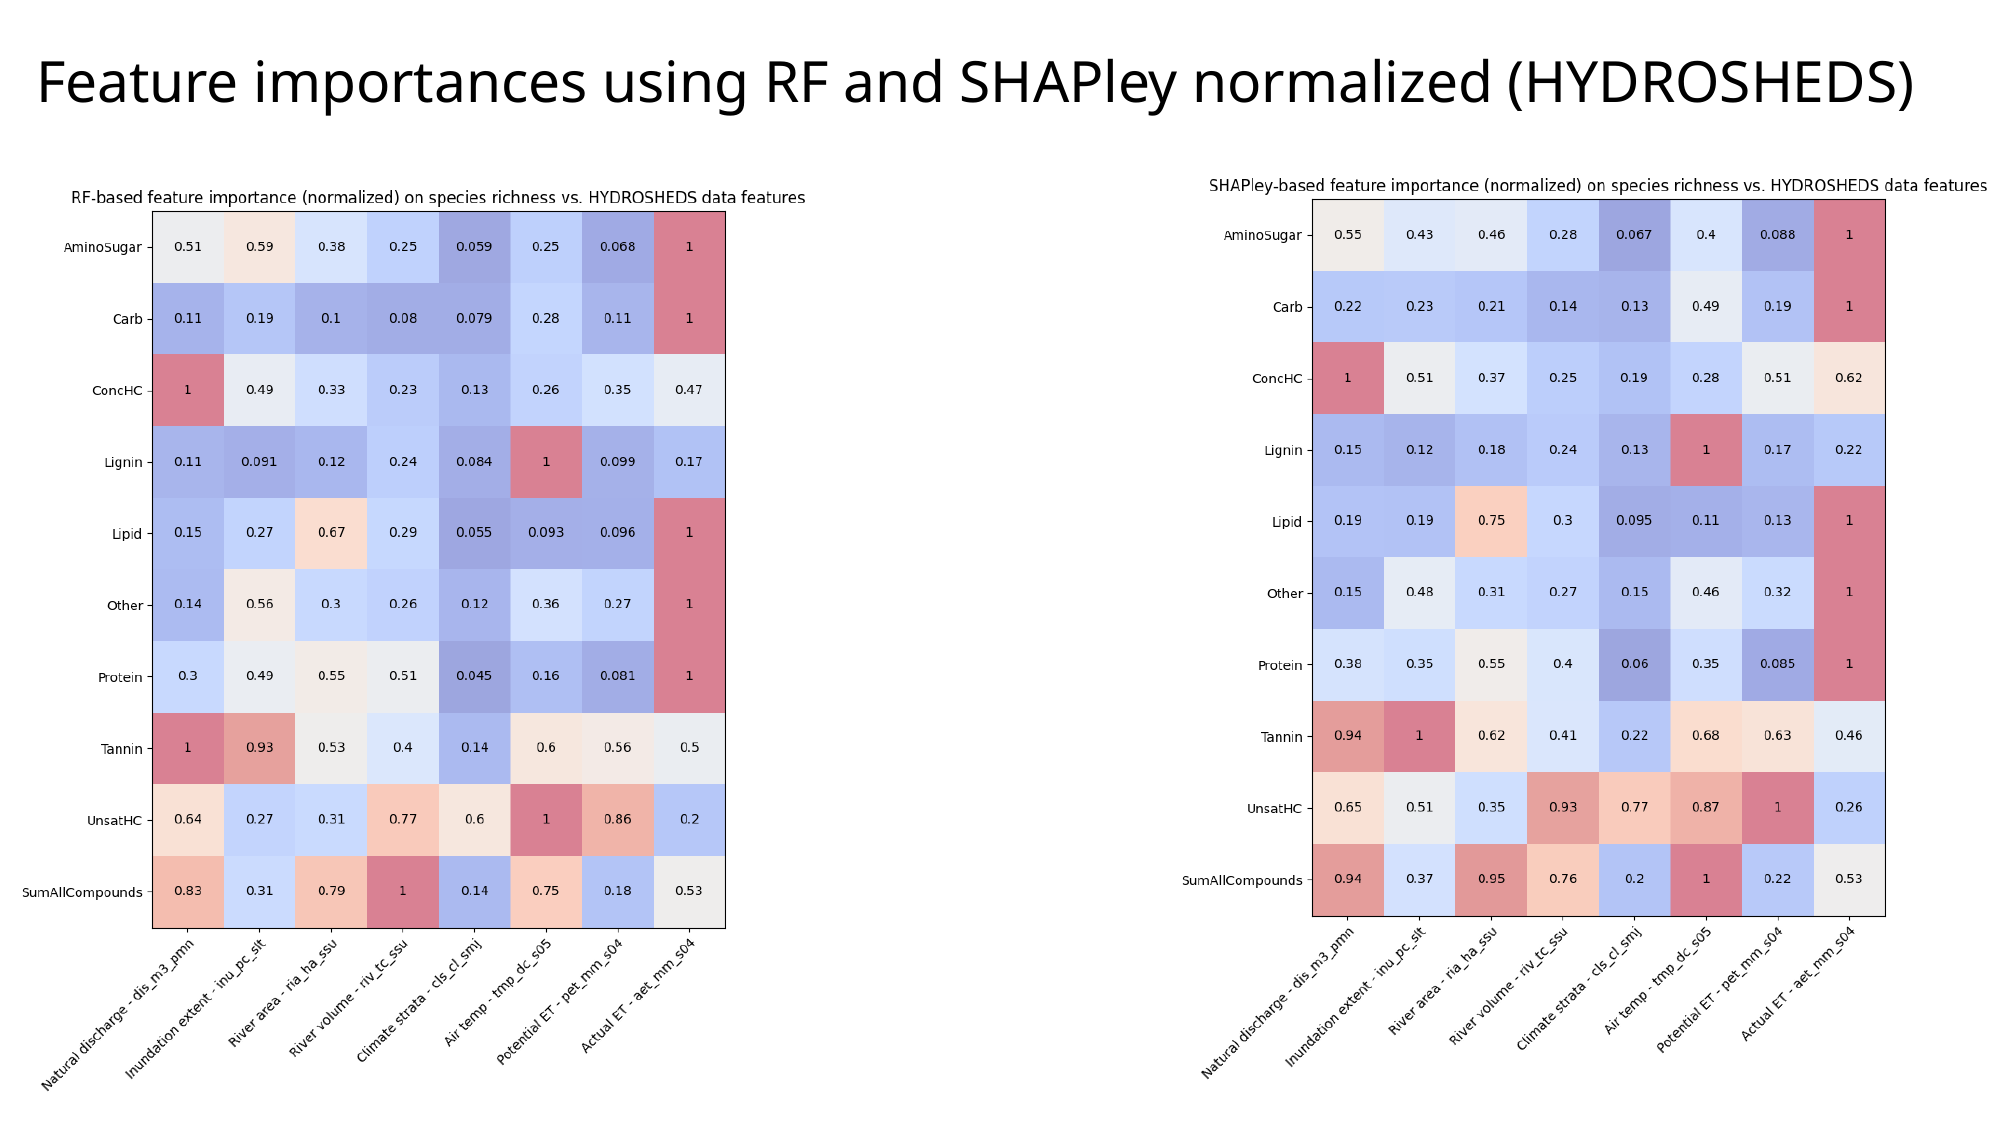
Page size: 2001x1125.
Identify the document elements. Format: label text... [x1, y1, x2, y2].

picture [1175, 164, 1990, 1095]
title Feature importances using RF and SHAPley normalized (HYDROSHEDS) [21, 18, 1979, 150]
picture [21, 176, 812, 1107]
